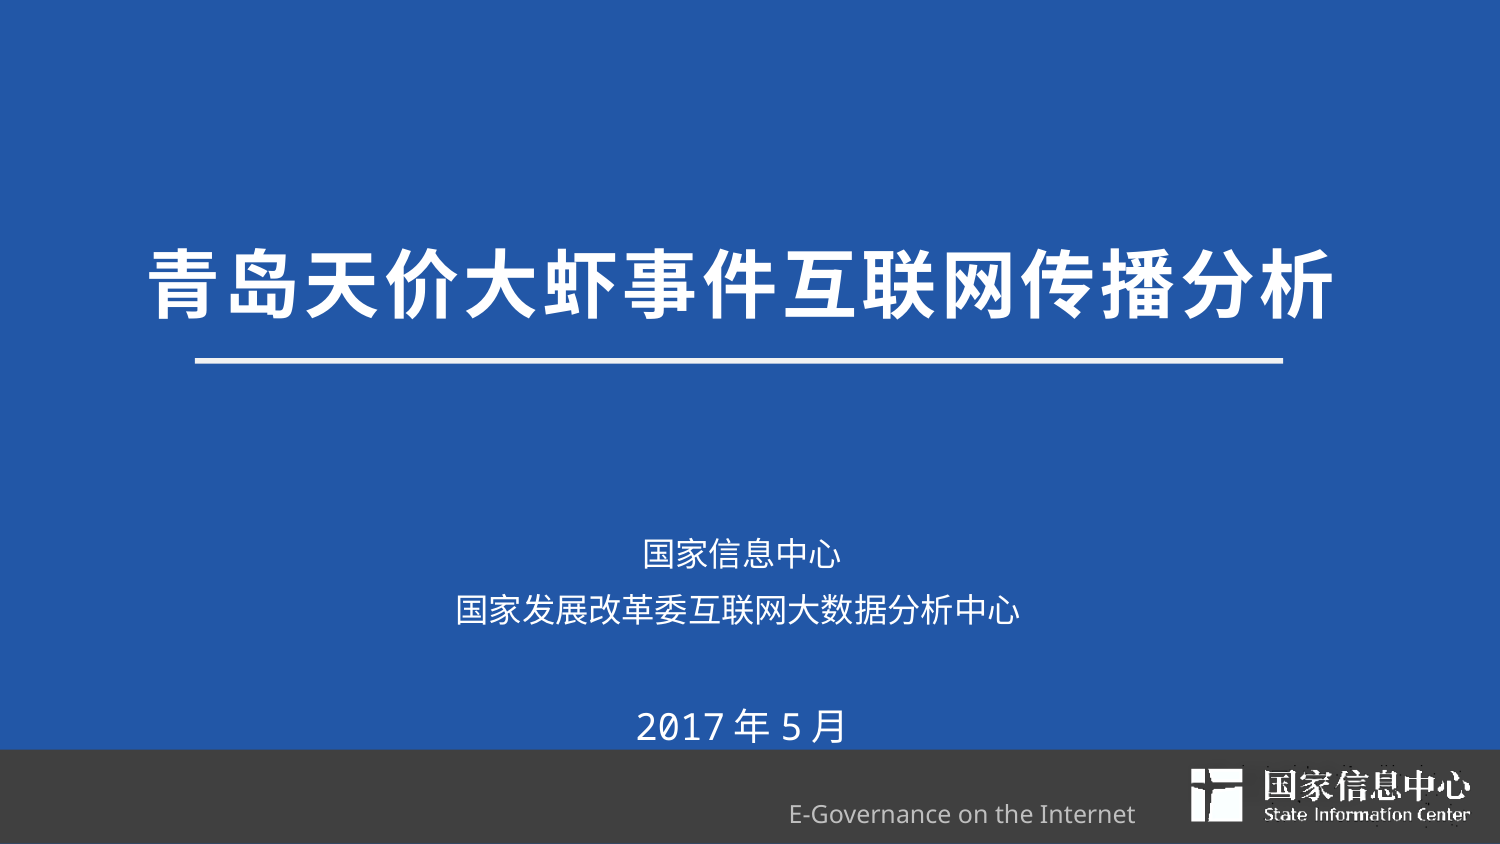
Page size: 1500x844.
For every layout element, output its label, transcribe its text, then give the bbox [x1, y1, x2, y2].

picture [1190, 765, 1475, 829]
text_box [0, 748, 1500, 844]
text_box E-Governance on the Internet [777, 778, 1168, 835]
text_box [194, 357, 1284, 365]
text_box 国家信息中心 国家发展改革委互联网大数据分析中心 2017年5月 [193, 395, 1291, 670]
title 青岛天价大虾事件互联网传播分析 [128, 39, 1353, 333]
